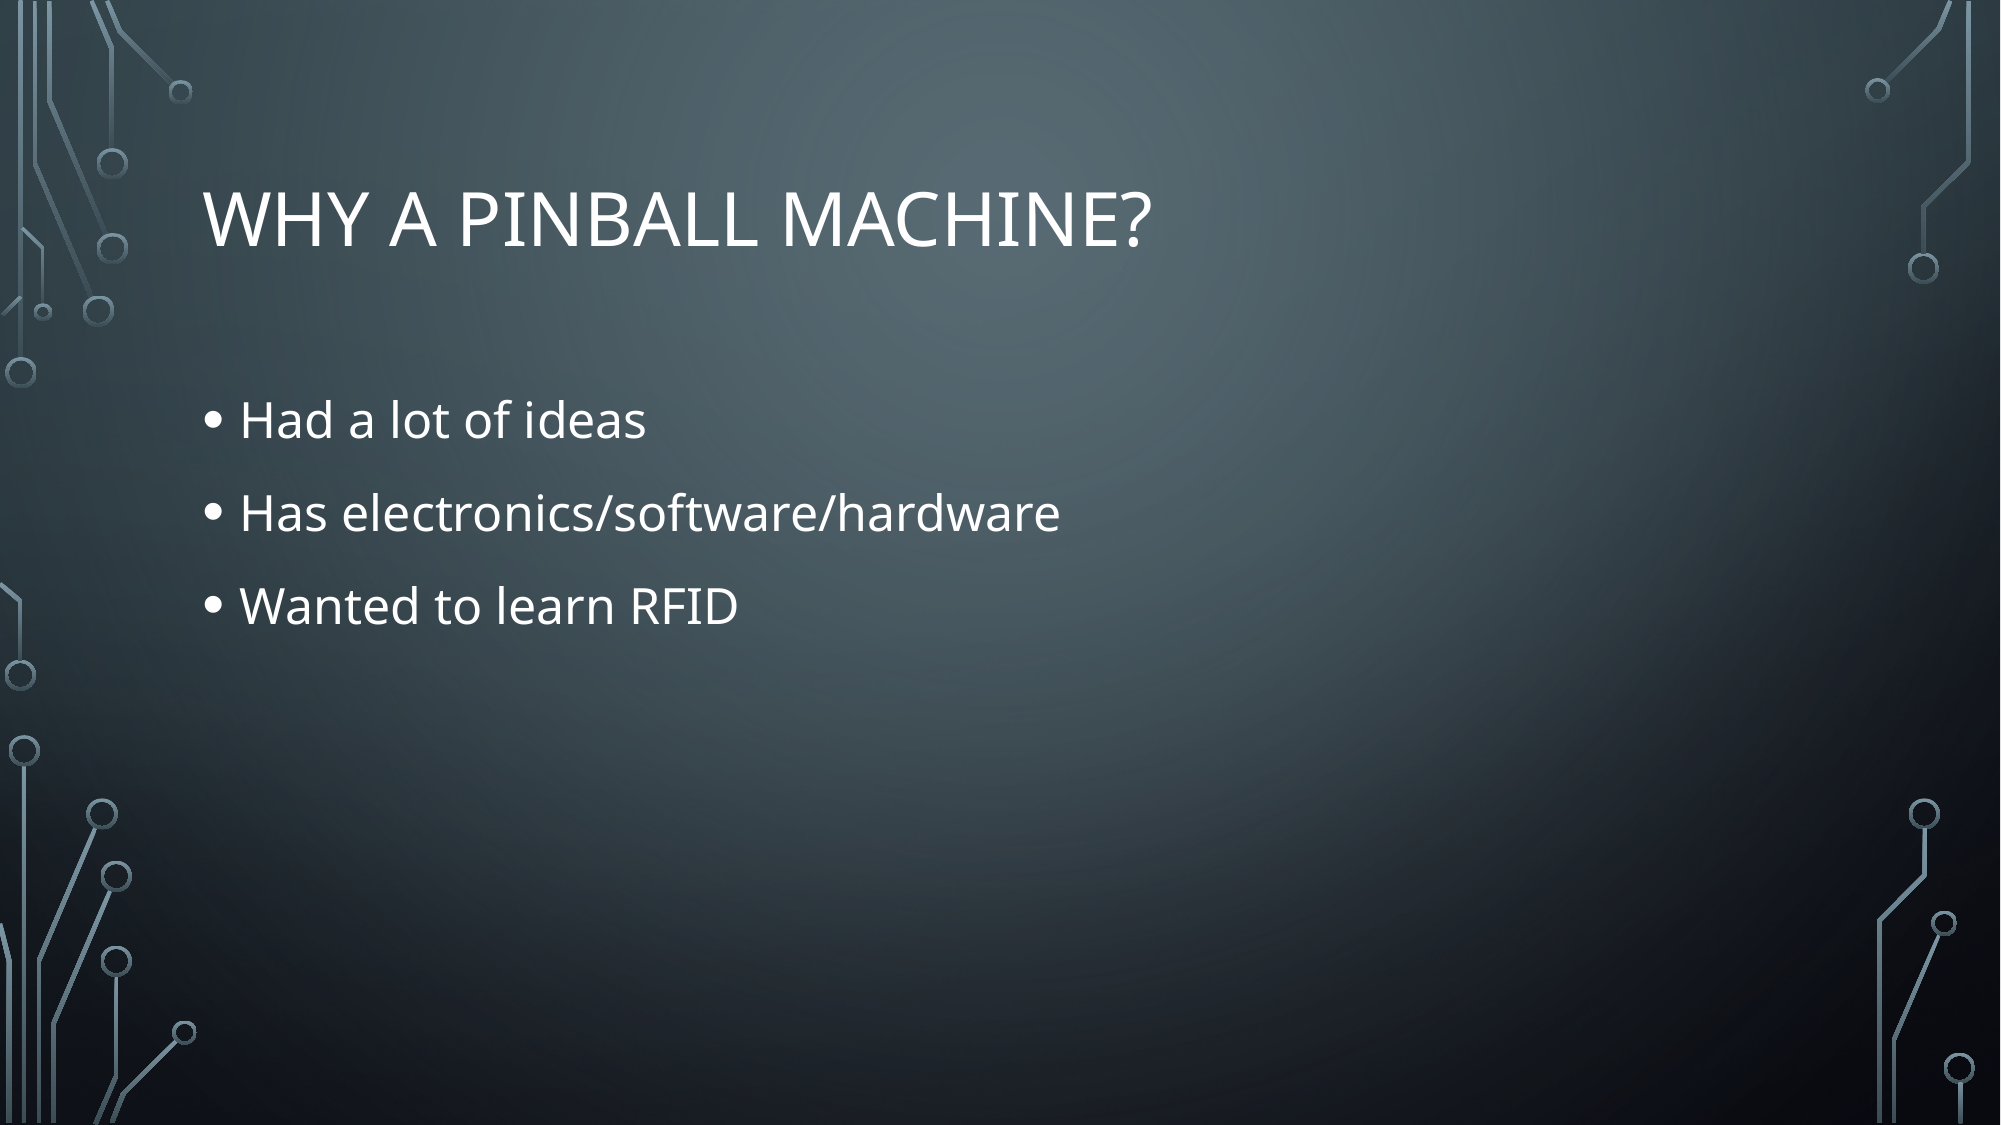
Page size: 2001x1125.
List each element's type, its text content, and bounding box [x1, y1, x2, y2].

list Had a lot of ideas Has electronics/software/hardware Wanted to learn RFID [187, 369, 1813, 950]
title Why a pinball machine? [187, 101, 1813, 344]
